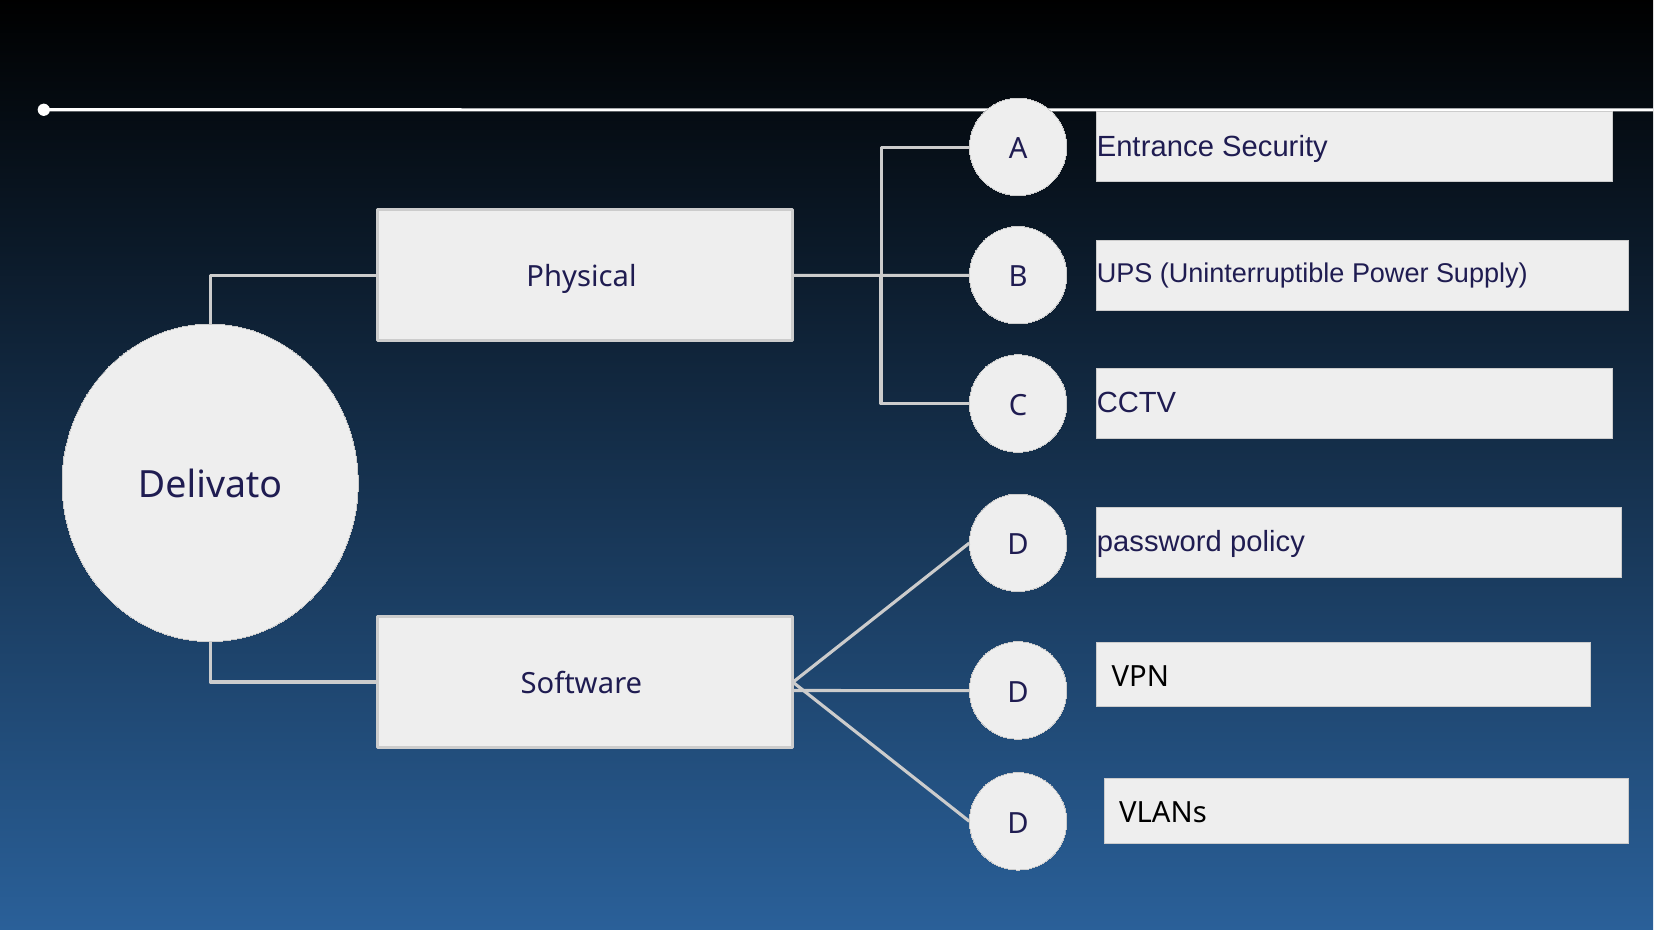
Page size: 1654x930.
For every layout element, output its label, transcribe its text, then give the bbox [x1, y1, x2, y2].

text_box C [969, 354, 1067, 453]
text_box Physical [377, 209, 793, 341]
text_box Software [377, 616, 793, 748]
text_box D [969, 772, 1067, 871]
text_box VPN [1096, 642, 1591, 707]
list UPS (Uninterruptible Power Supply) [1096, 240, 1629, 311]
list CCTV [1096, 368, 1613, 439]
text_box A [969, 98, 1067, 196]
text_box D [969, 641, 1067, 740]
text_box D [969, 494, 1067, 592]
list Entrance Security [1096, 111, 1613, 182]
text_box Delivato [62, 324, 359, 642]
text_box B [969, 226, 1067, 324]
list password policy [1096, 507, 1622, 578]
text_box VLANs [1104, 778, 1629, 844]
